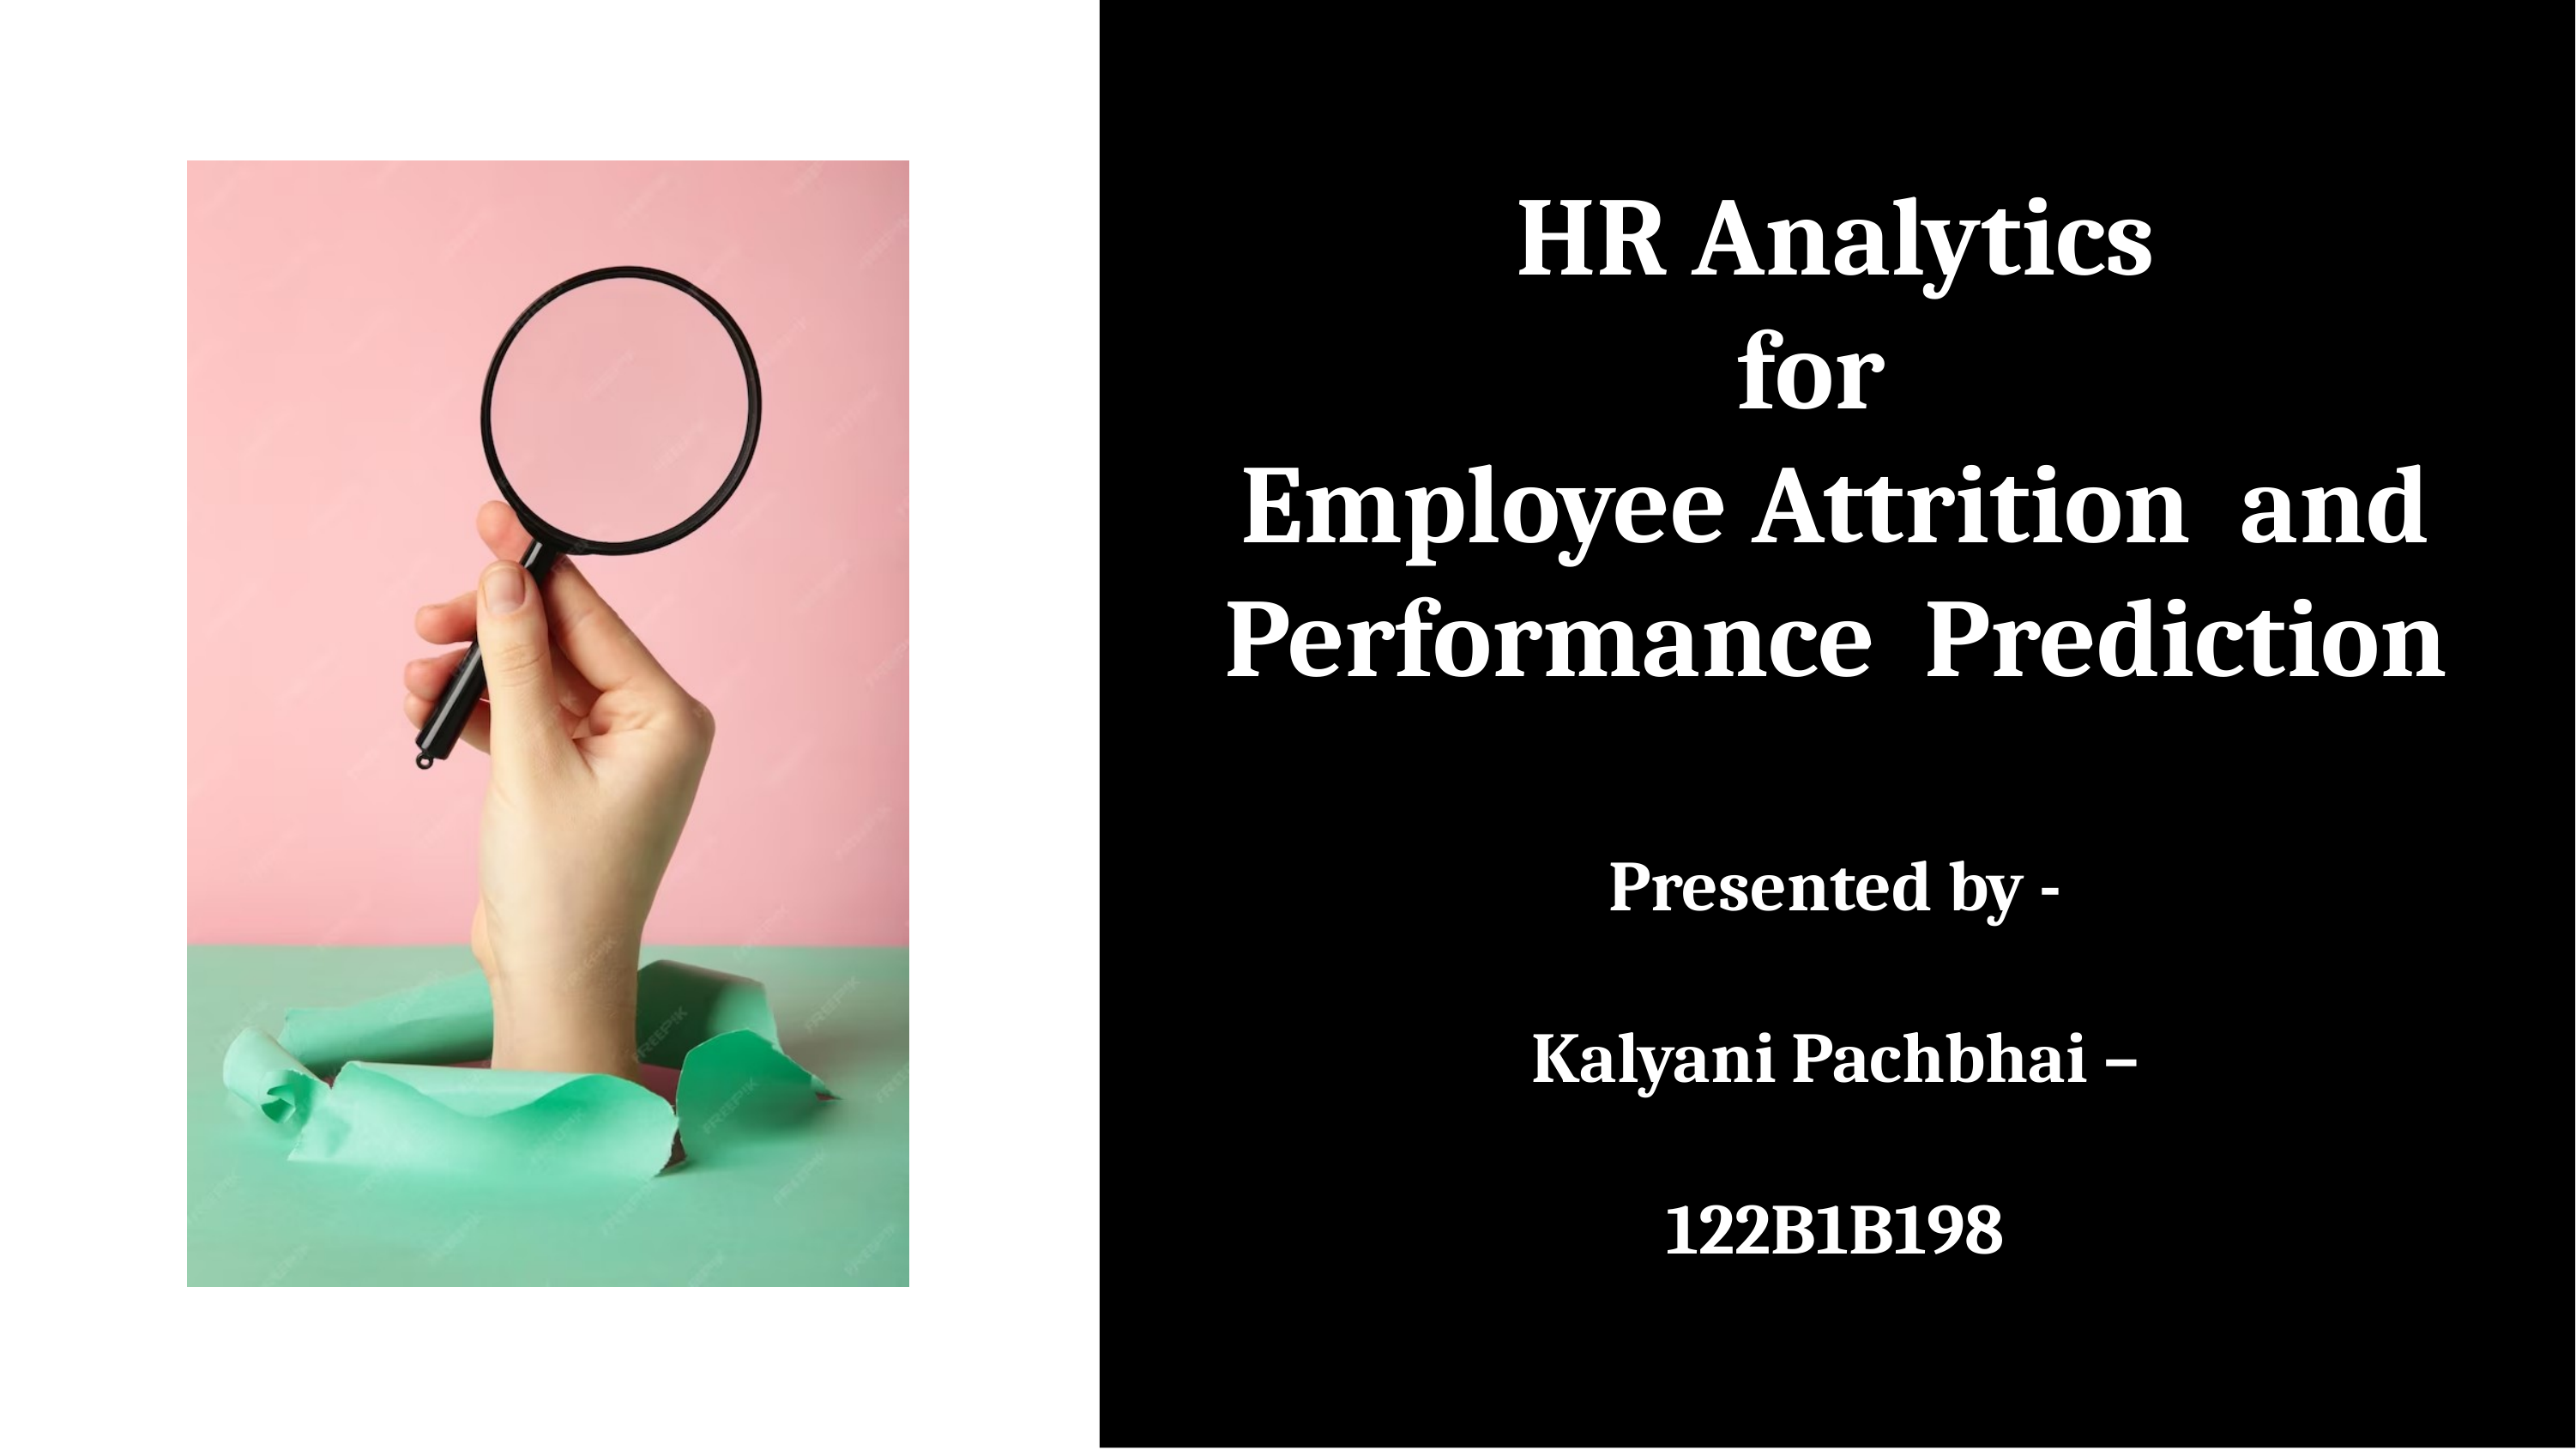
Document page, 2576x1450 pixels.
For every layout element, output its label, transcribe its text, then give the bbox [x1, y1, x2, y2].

picture [187, 160, 909, 1288]
text_box Presented by - Kalyani Pachbhai – 122B1B198 [1475, 856, 2196, 1165]
text_box [1099, 0, 2576, 1448]
text_box HR Analytics for Employee Attrition and Performance Prediction [1173, 160, 2499, 699]
